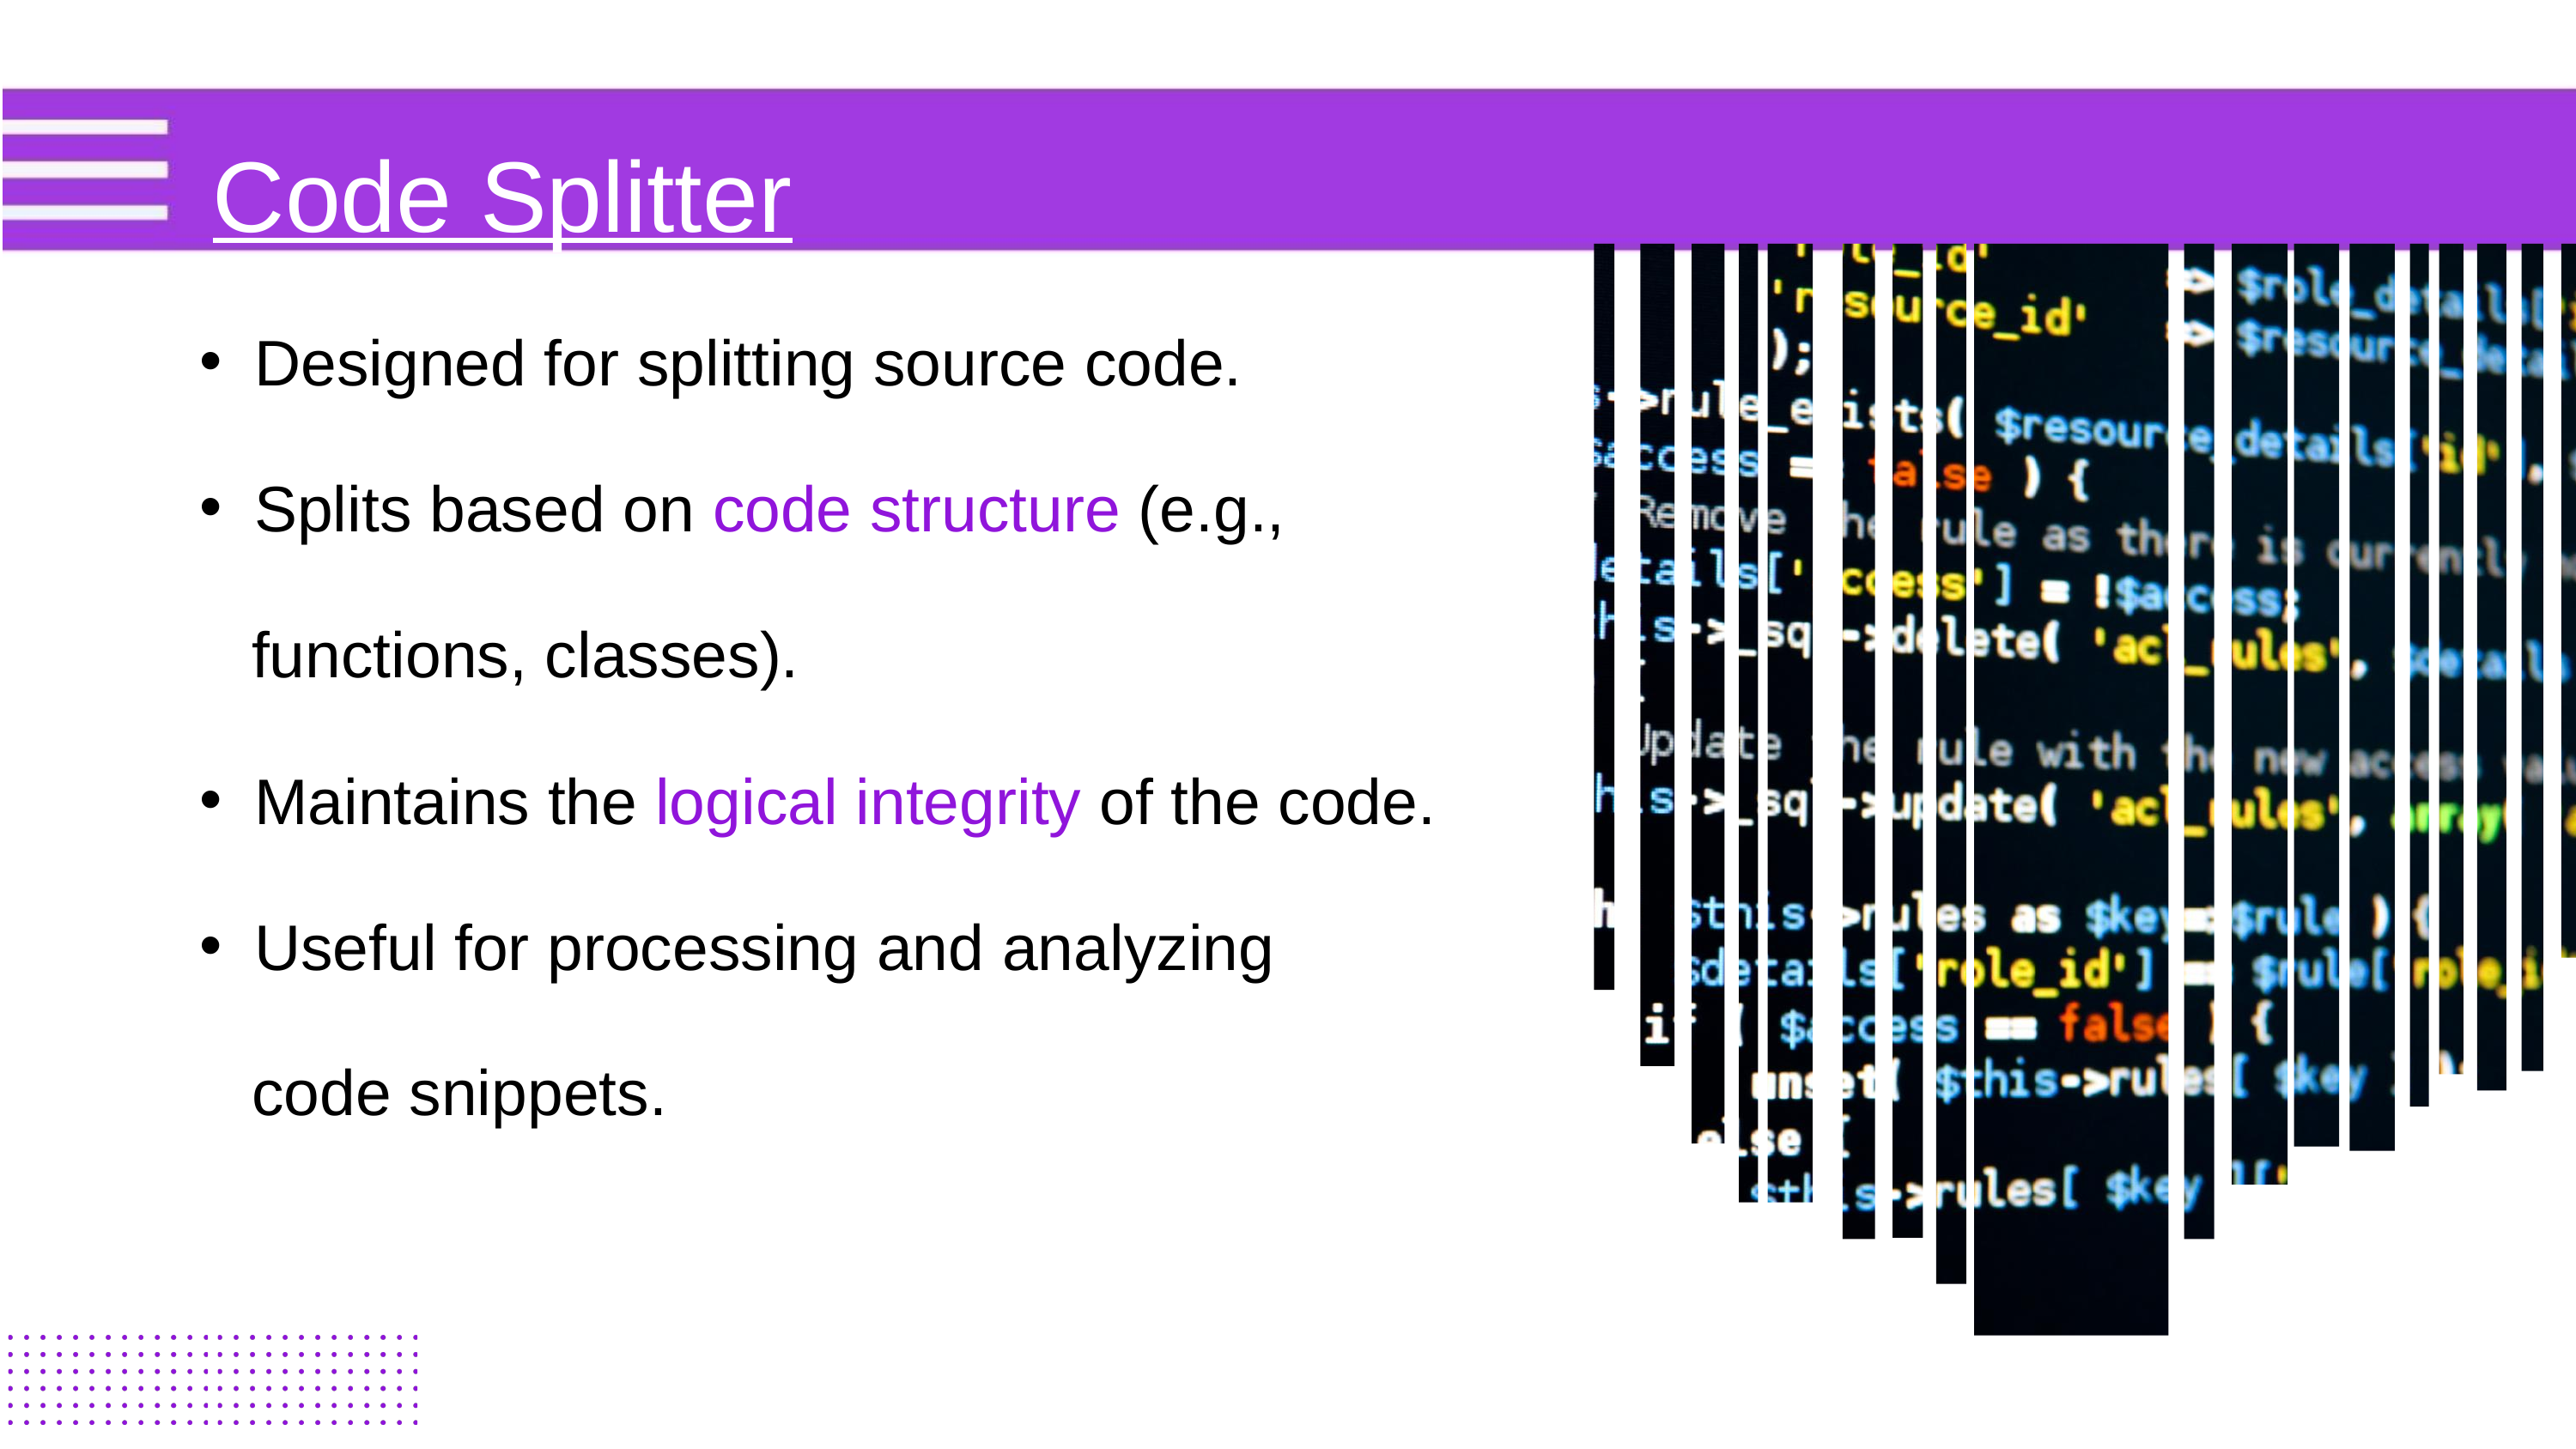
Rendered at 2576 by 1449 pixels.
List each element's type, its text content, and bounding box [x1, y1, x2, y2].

text_box [1739, 243, 1759, 1203]
text_box [2409, 243, 2429, 1107]
text_box [1692, 243, 1725, 1144]
picture [258, 1335, 418, 1425]
picture [8, 1335, 167, 1425]
text_box [1842, 243, 1875, 1240]
text_box [2439, 243, 2464, 1075]
text_box [1893, 243, 1923, 1238]
text_box [2349, 243, 2395, 1151]
text_box Code Splitter [212, 108, 1204, 253]
text_box [1935, 243, 1966, 1284]
text_box [2232, 243, 2288, 1185]
text_box [2561, 243, 2576, 958]
text_box [2521, 243, 2543, 1071]
text_box [1594, 243, 1615, 991]
text_box [3, 0, 2576, 1449]
text_box [2184, 243, 2215, 1240]
text_box [2476, 243, 2506, 1091]
text_box [1767, 243, 1814, 1203]
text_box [167, 1174, 258, 1449]
text_box [1640, 243, 1675, 1066]
text_box Designed for splitting source code. Splits based on code structure (e.g., functions, classes). Maintains the logical integrity of the code. Useful for processing and analyzing code snippets. [144, 214, 1511, 1276]
text_box [2293, 243, 2340, 1147]
text_box [1974, 243, 2169, 1336]
